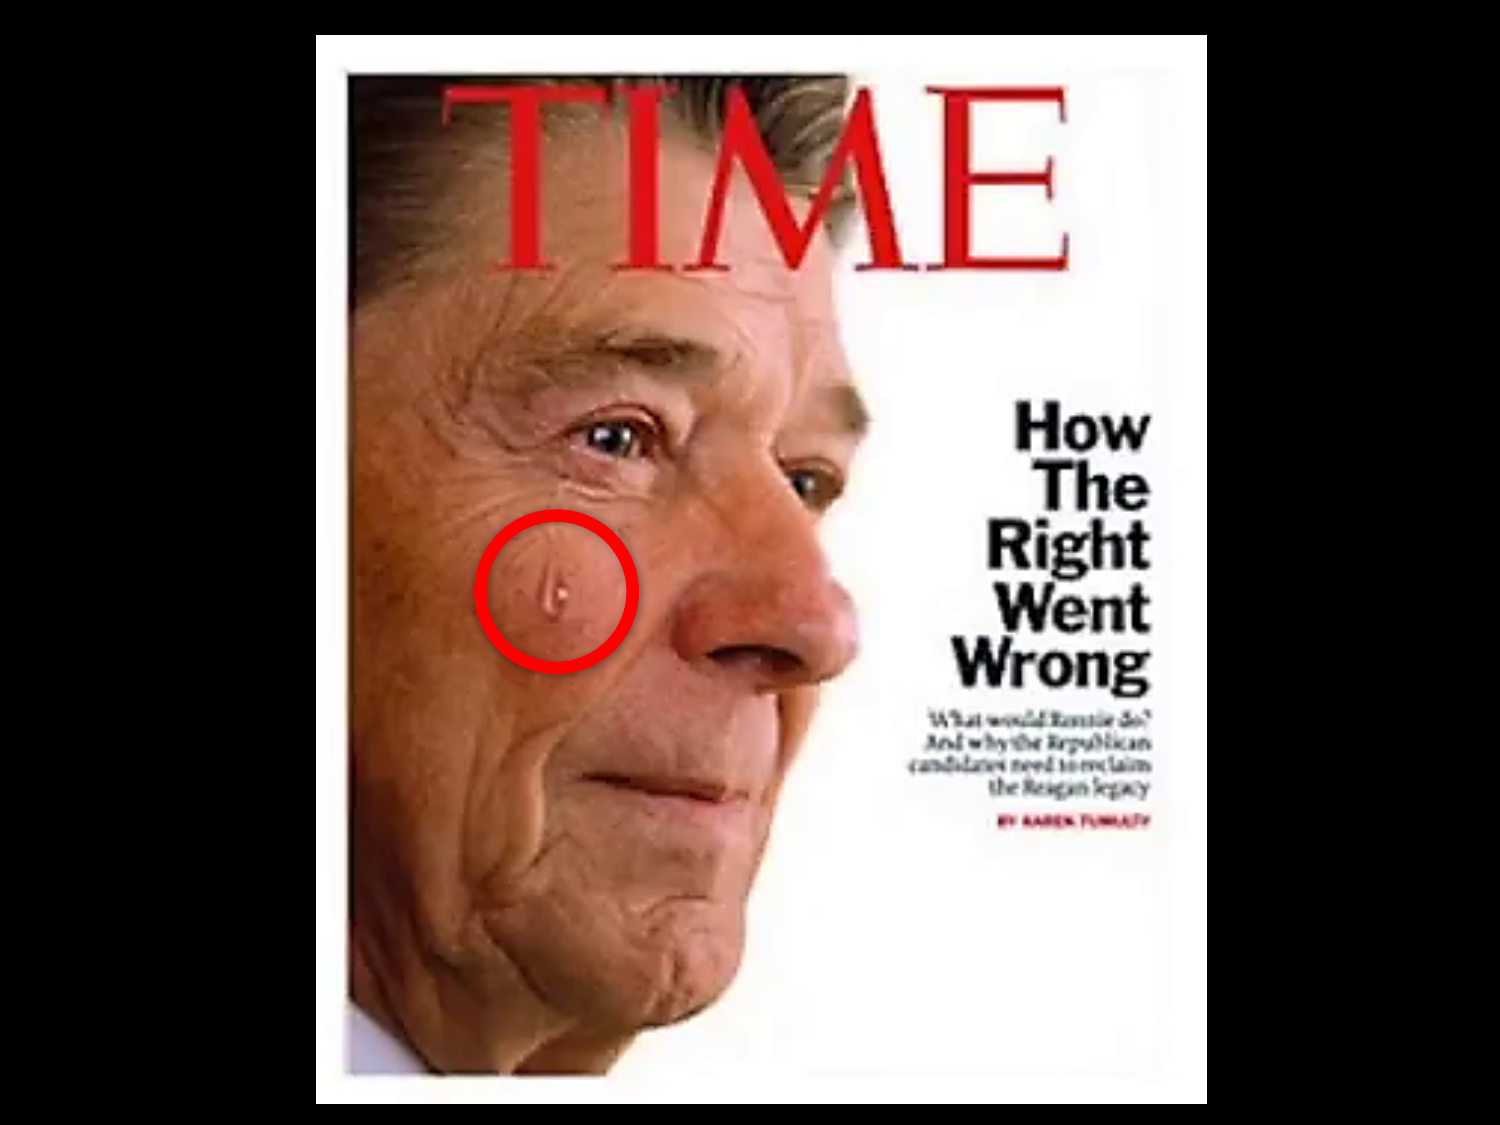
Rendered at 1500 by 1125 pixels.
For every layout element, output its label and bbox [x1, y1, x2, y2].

picture [316, 34, 1208, 1105]
